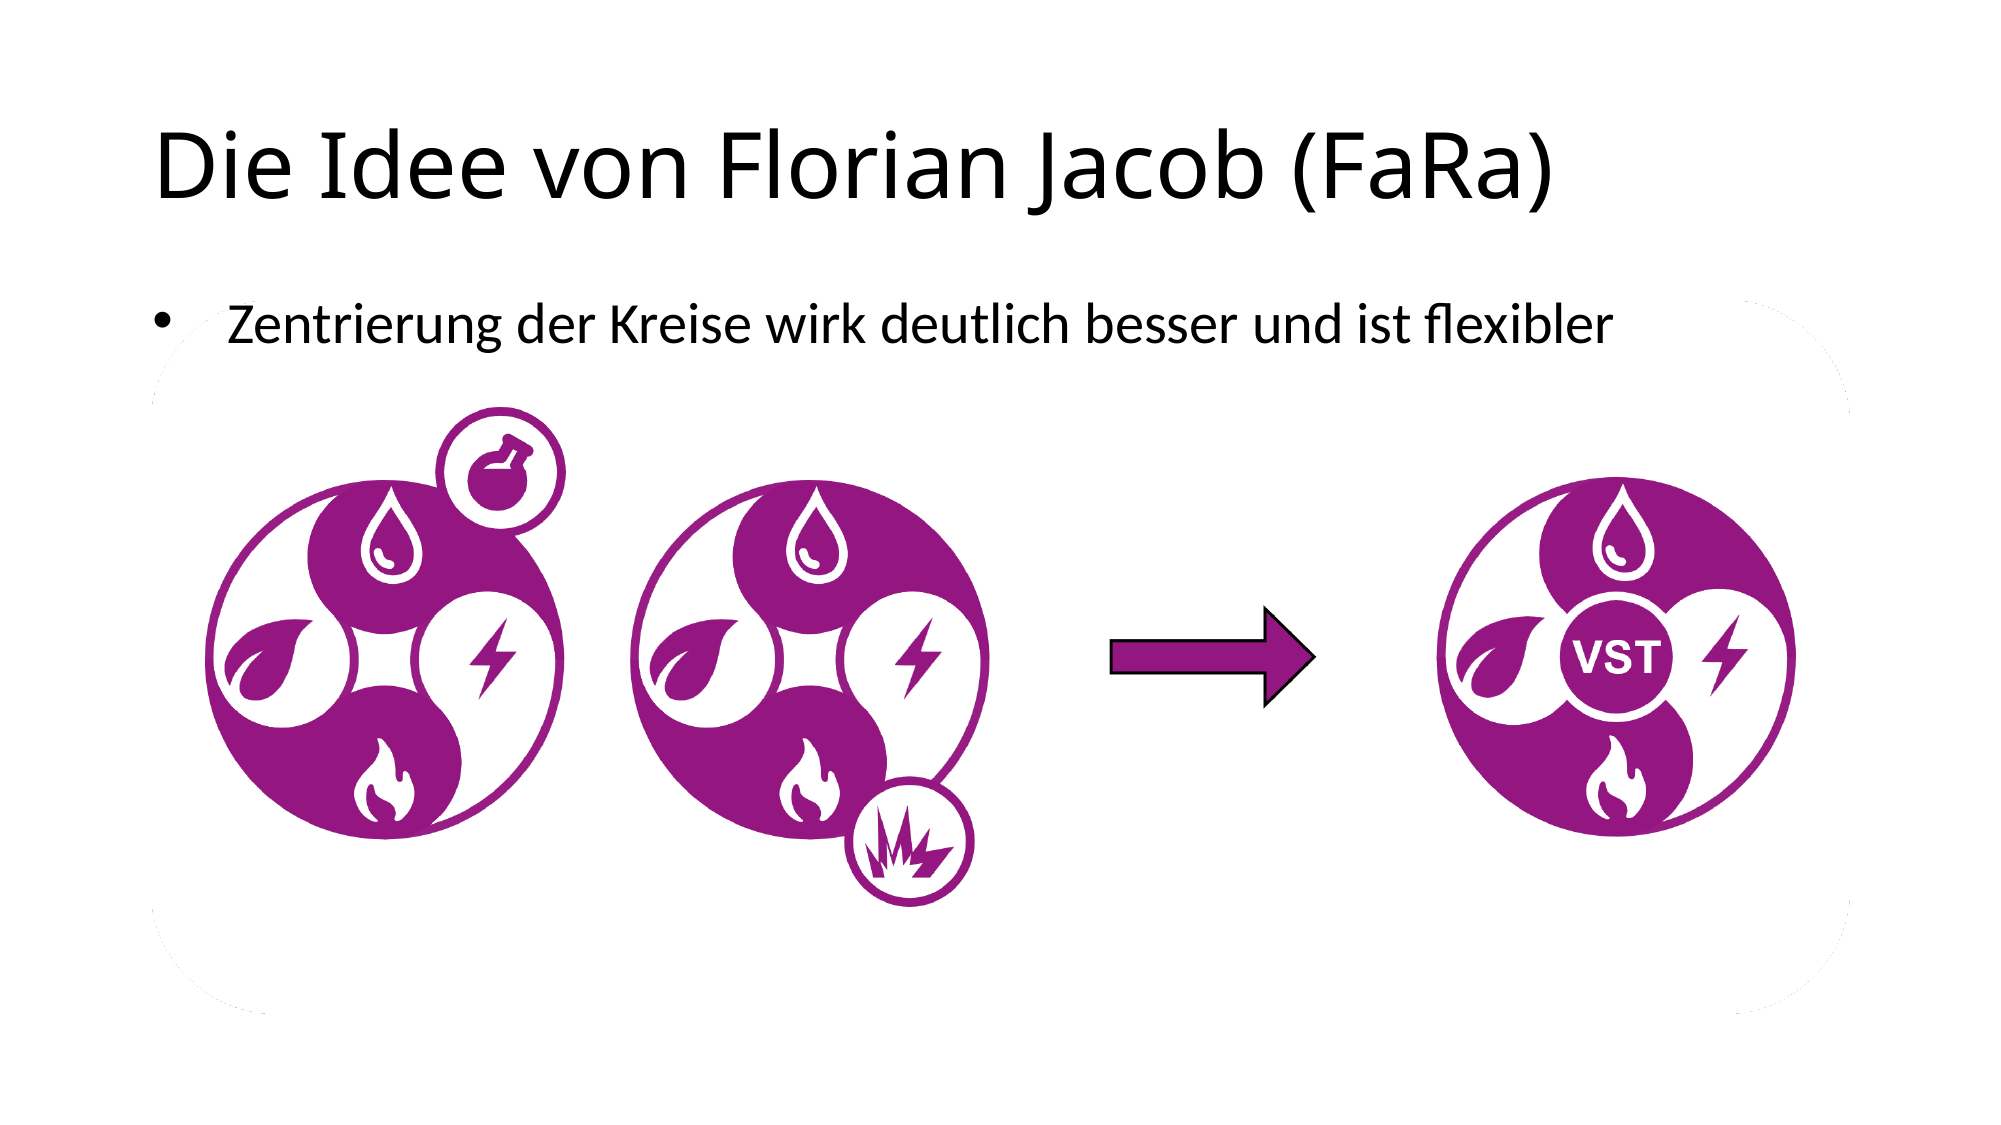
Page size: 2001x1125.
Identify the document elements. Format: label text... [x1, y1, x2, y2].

text_box Zentrierung der Kreise wirk deutlich besser und ist flexibler [137, 277, 1950, 363]
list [150, 299, 1850, 1014]
title Die Idee von Florian Jacob (FaRa) [137, 59, 1863, 277]
